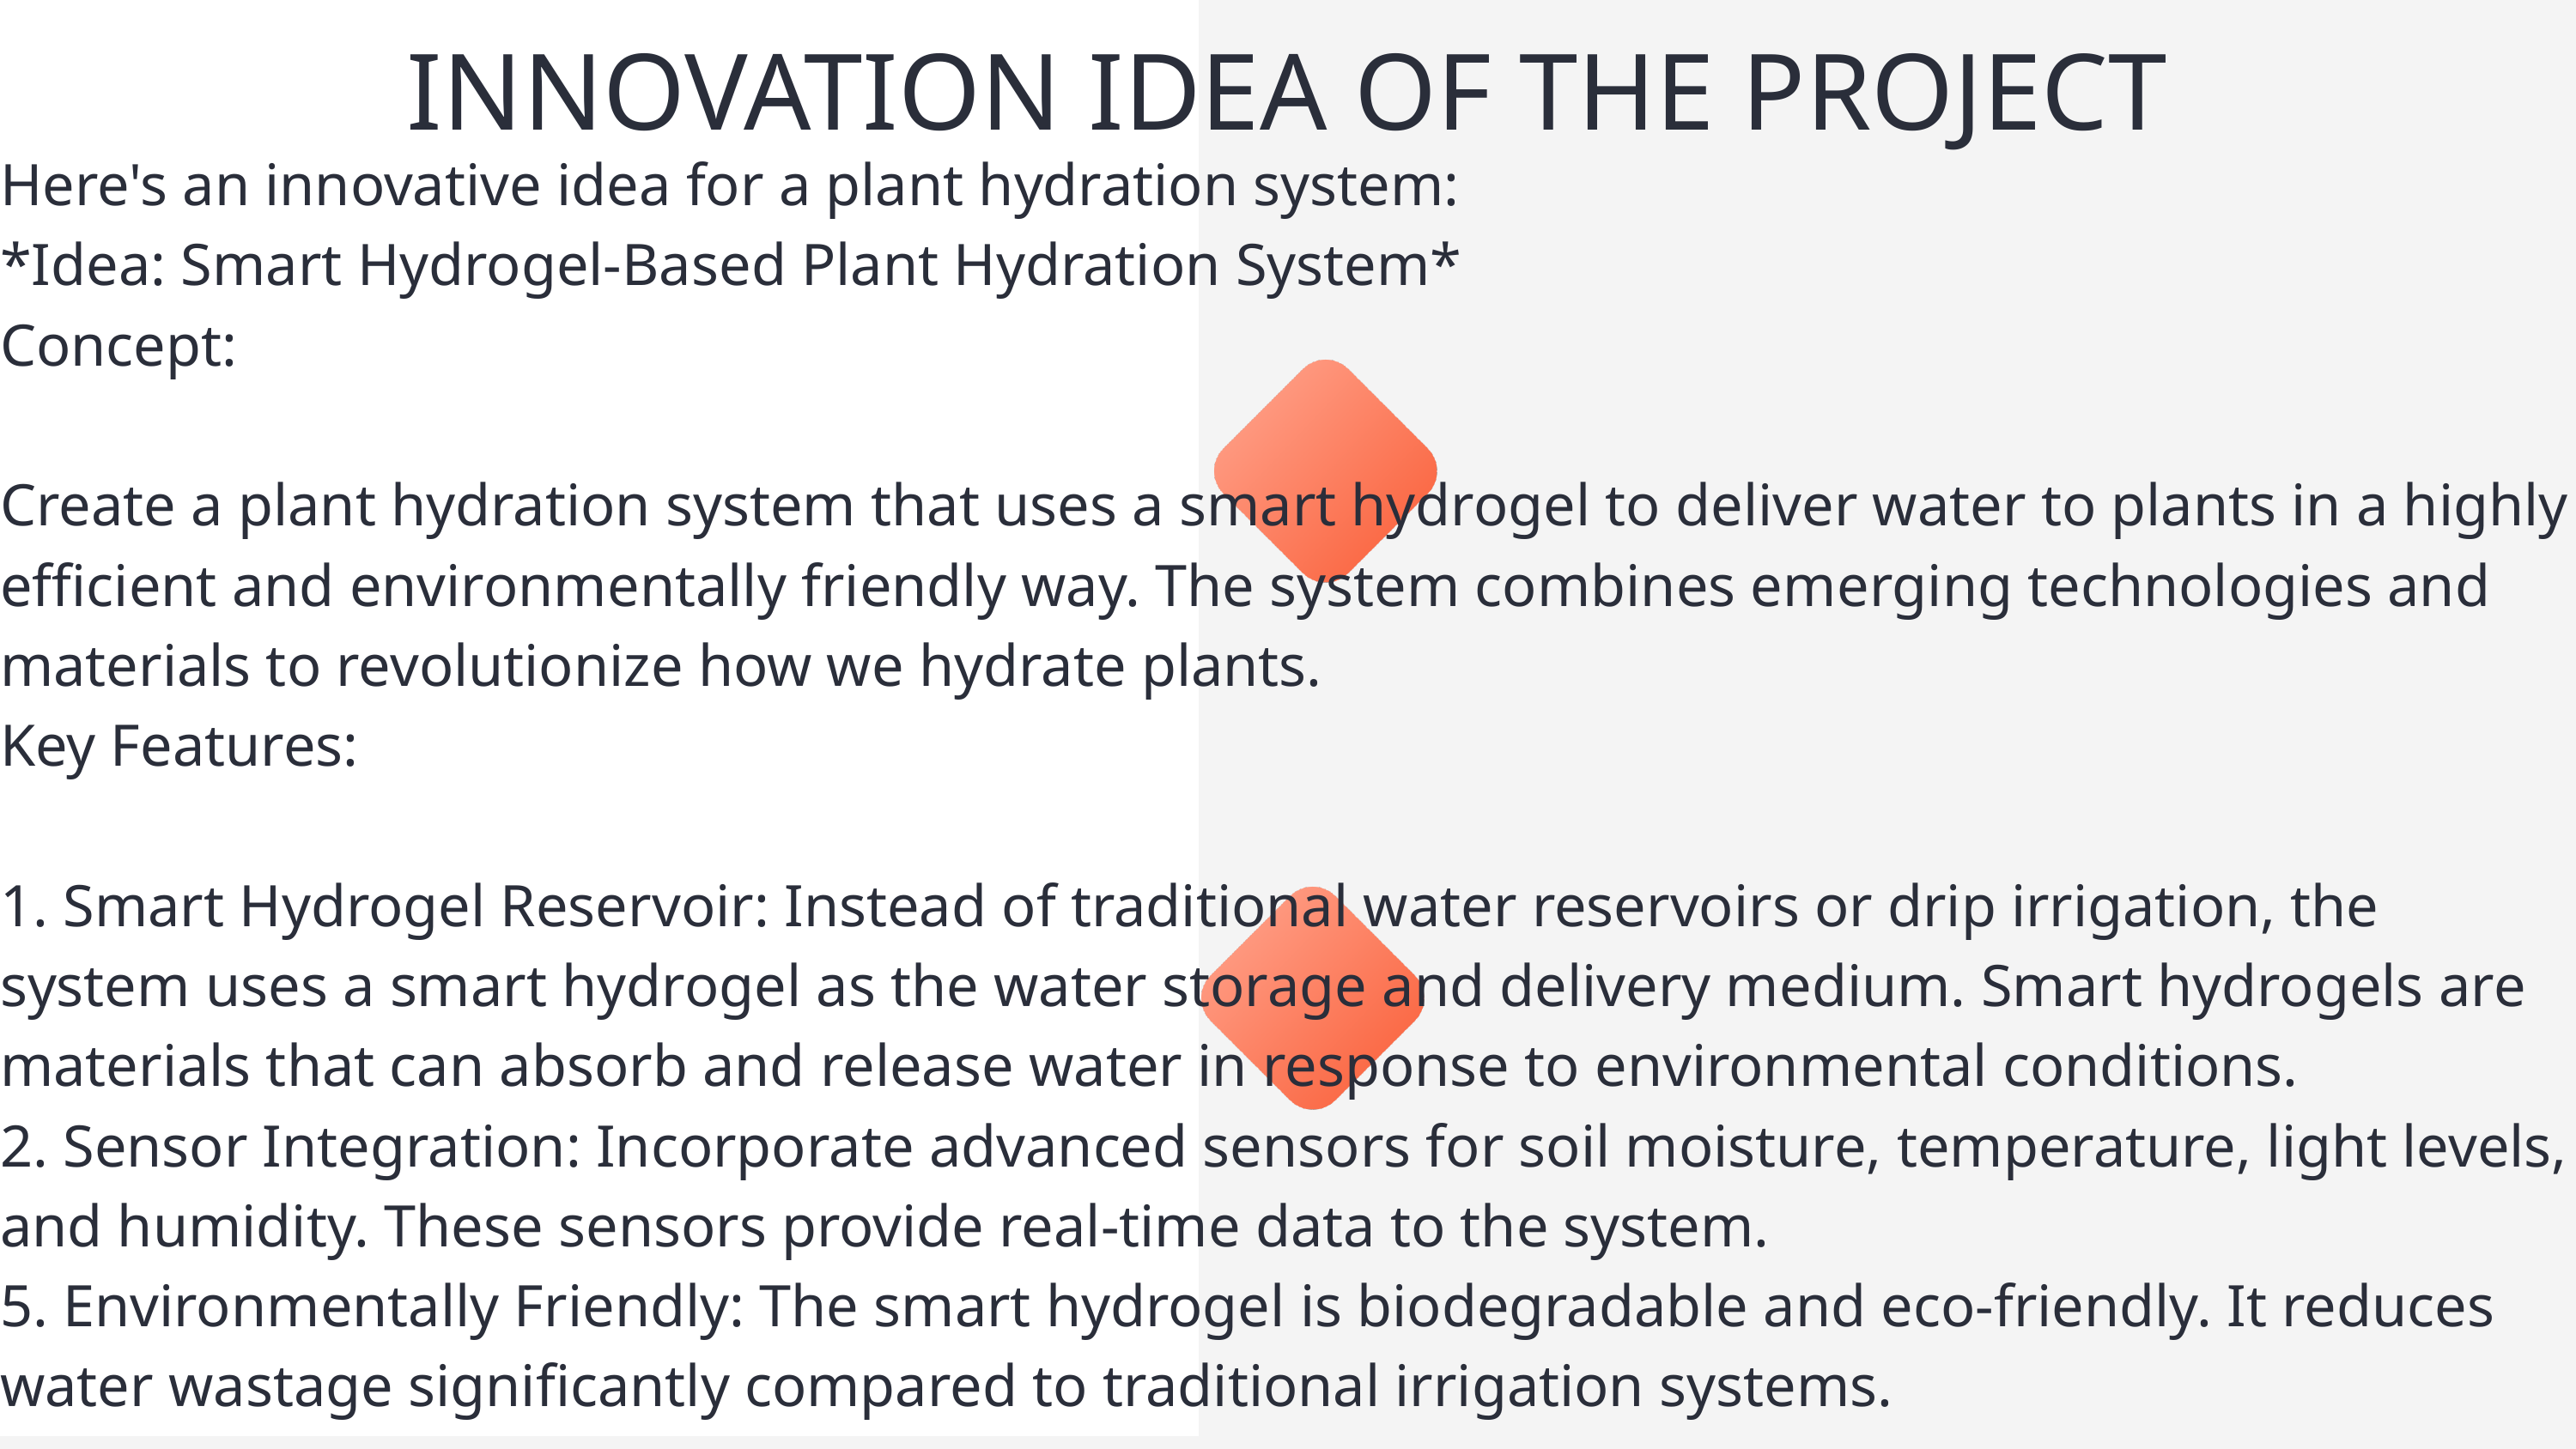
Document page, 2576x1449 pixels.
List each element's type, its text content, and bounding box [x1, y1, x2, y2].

text_box Here's an innovative idea for a plant hydration system: *Idea: Smart Hydrogel-Based Plant Hydration System* Concept: Create a plant hydration system that uses a smart hydrogel to deliver water to plants in a highly efficient and environmentally friendly way. The system combines emerging technologies and materials to revolutionize how we hydrate plants. Key Features: 1. Smart Hydrogel Reservoir: Instead of traditional water reservoirs or drip irrigation, the system uses a smart hydrogel as the water storage and delivery medium. Smart hydrogels are materials that can absorb and release water in response to environmental conditions. 2. Sensor Integration: Incorporate advanced sensors for soil moisture, temperature, light levels, and humidity. These sensors provide real-time data to the system. 5. Environmentally Friendly: The smart hydrogel is biodegradable and eco-friendly. It reduces water wastage significantly compared to traditional irrigation systems. [0, 136, 2576, 1449]
text_box INNOVATION IDEA OF THE PROJECT [1202, 3, 2227, 136]
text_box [0, 0, 1199, 1437]
